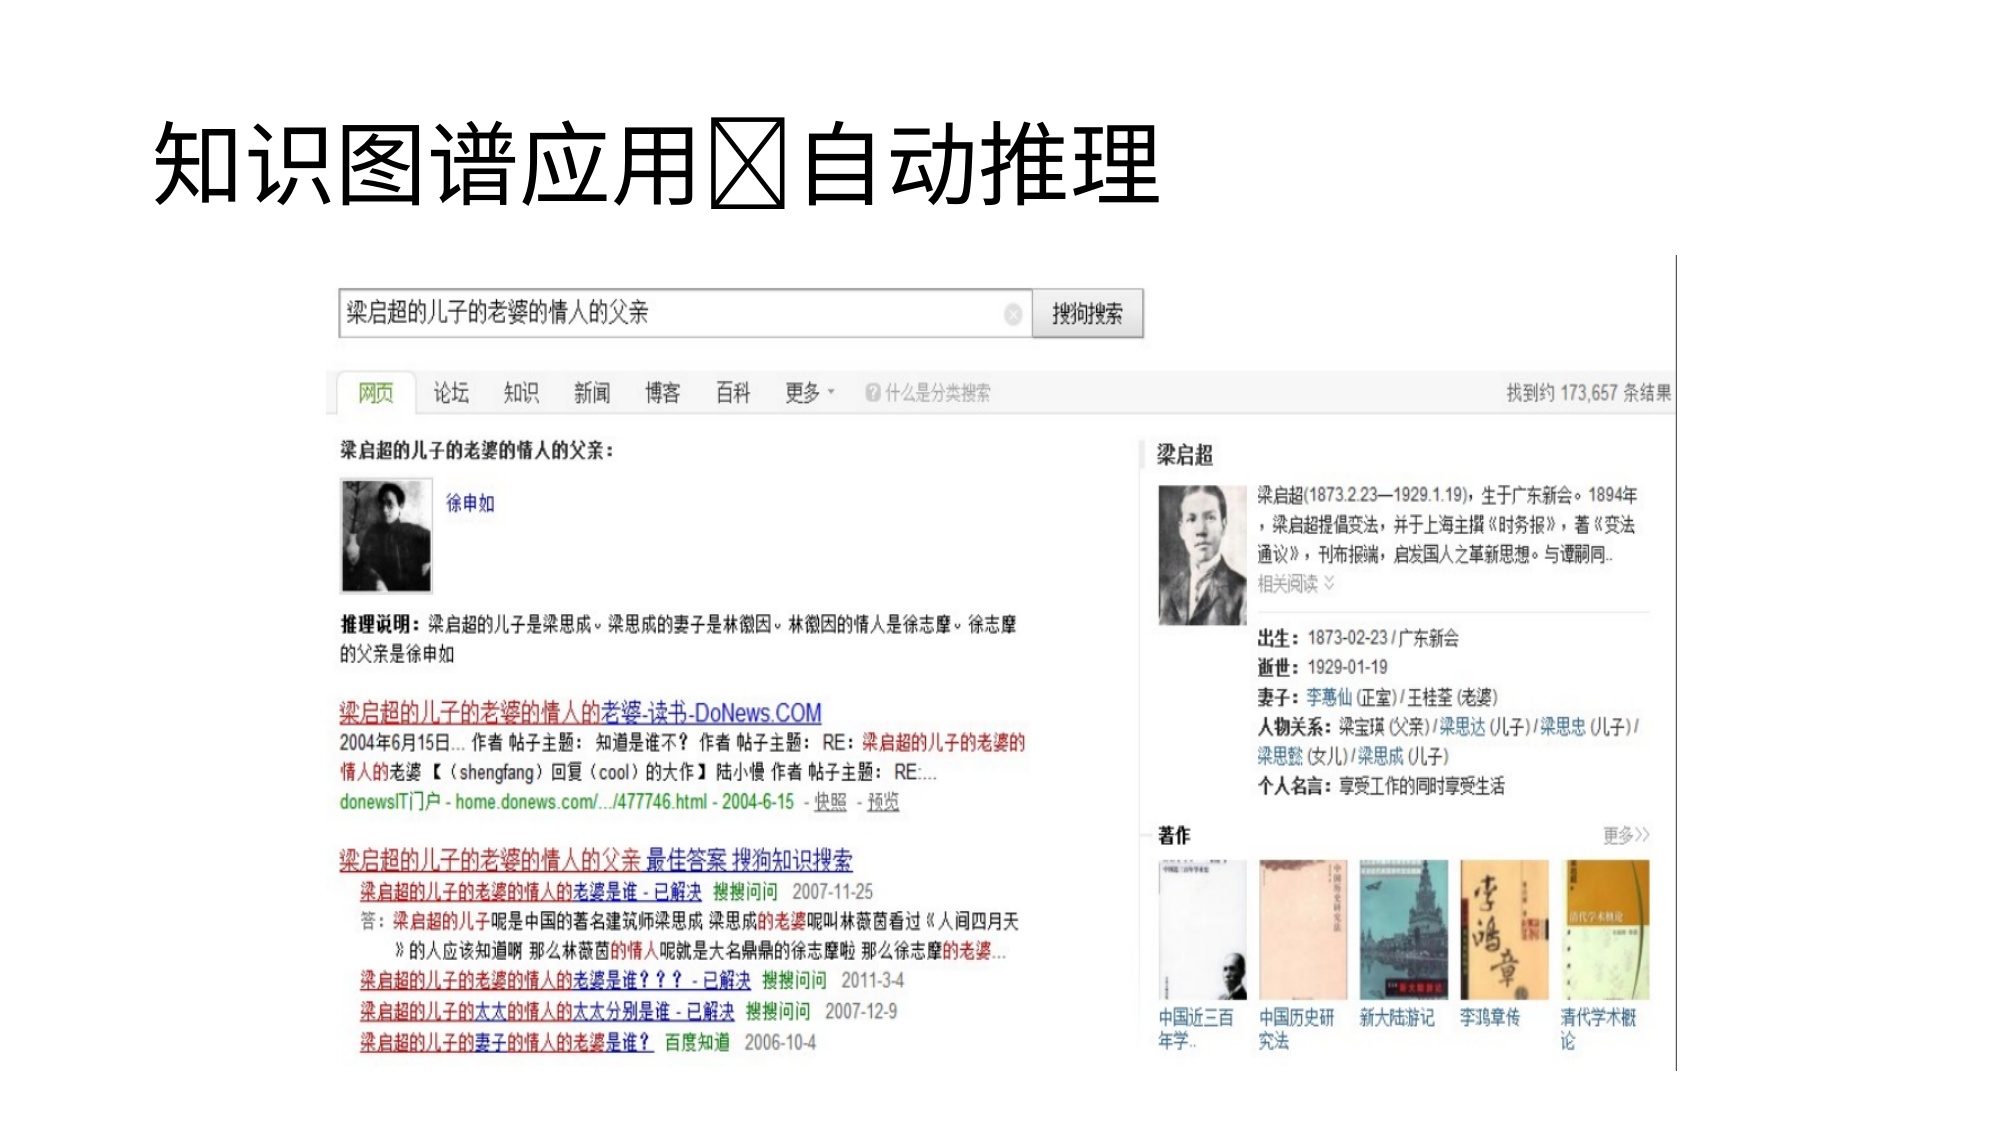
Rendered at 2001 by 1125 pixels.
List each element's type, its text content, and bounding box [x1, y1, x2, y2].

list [326, 255, 1677, 1071]
title 知识图谱应用自动推理 [137, 59, 1863, 278]
